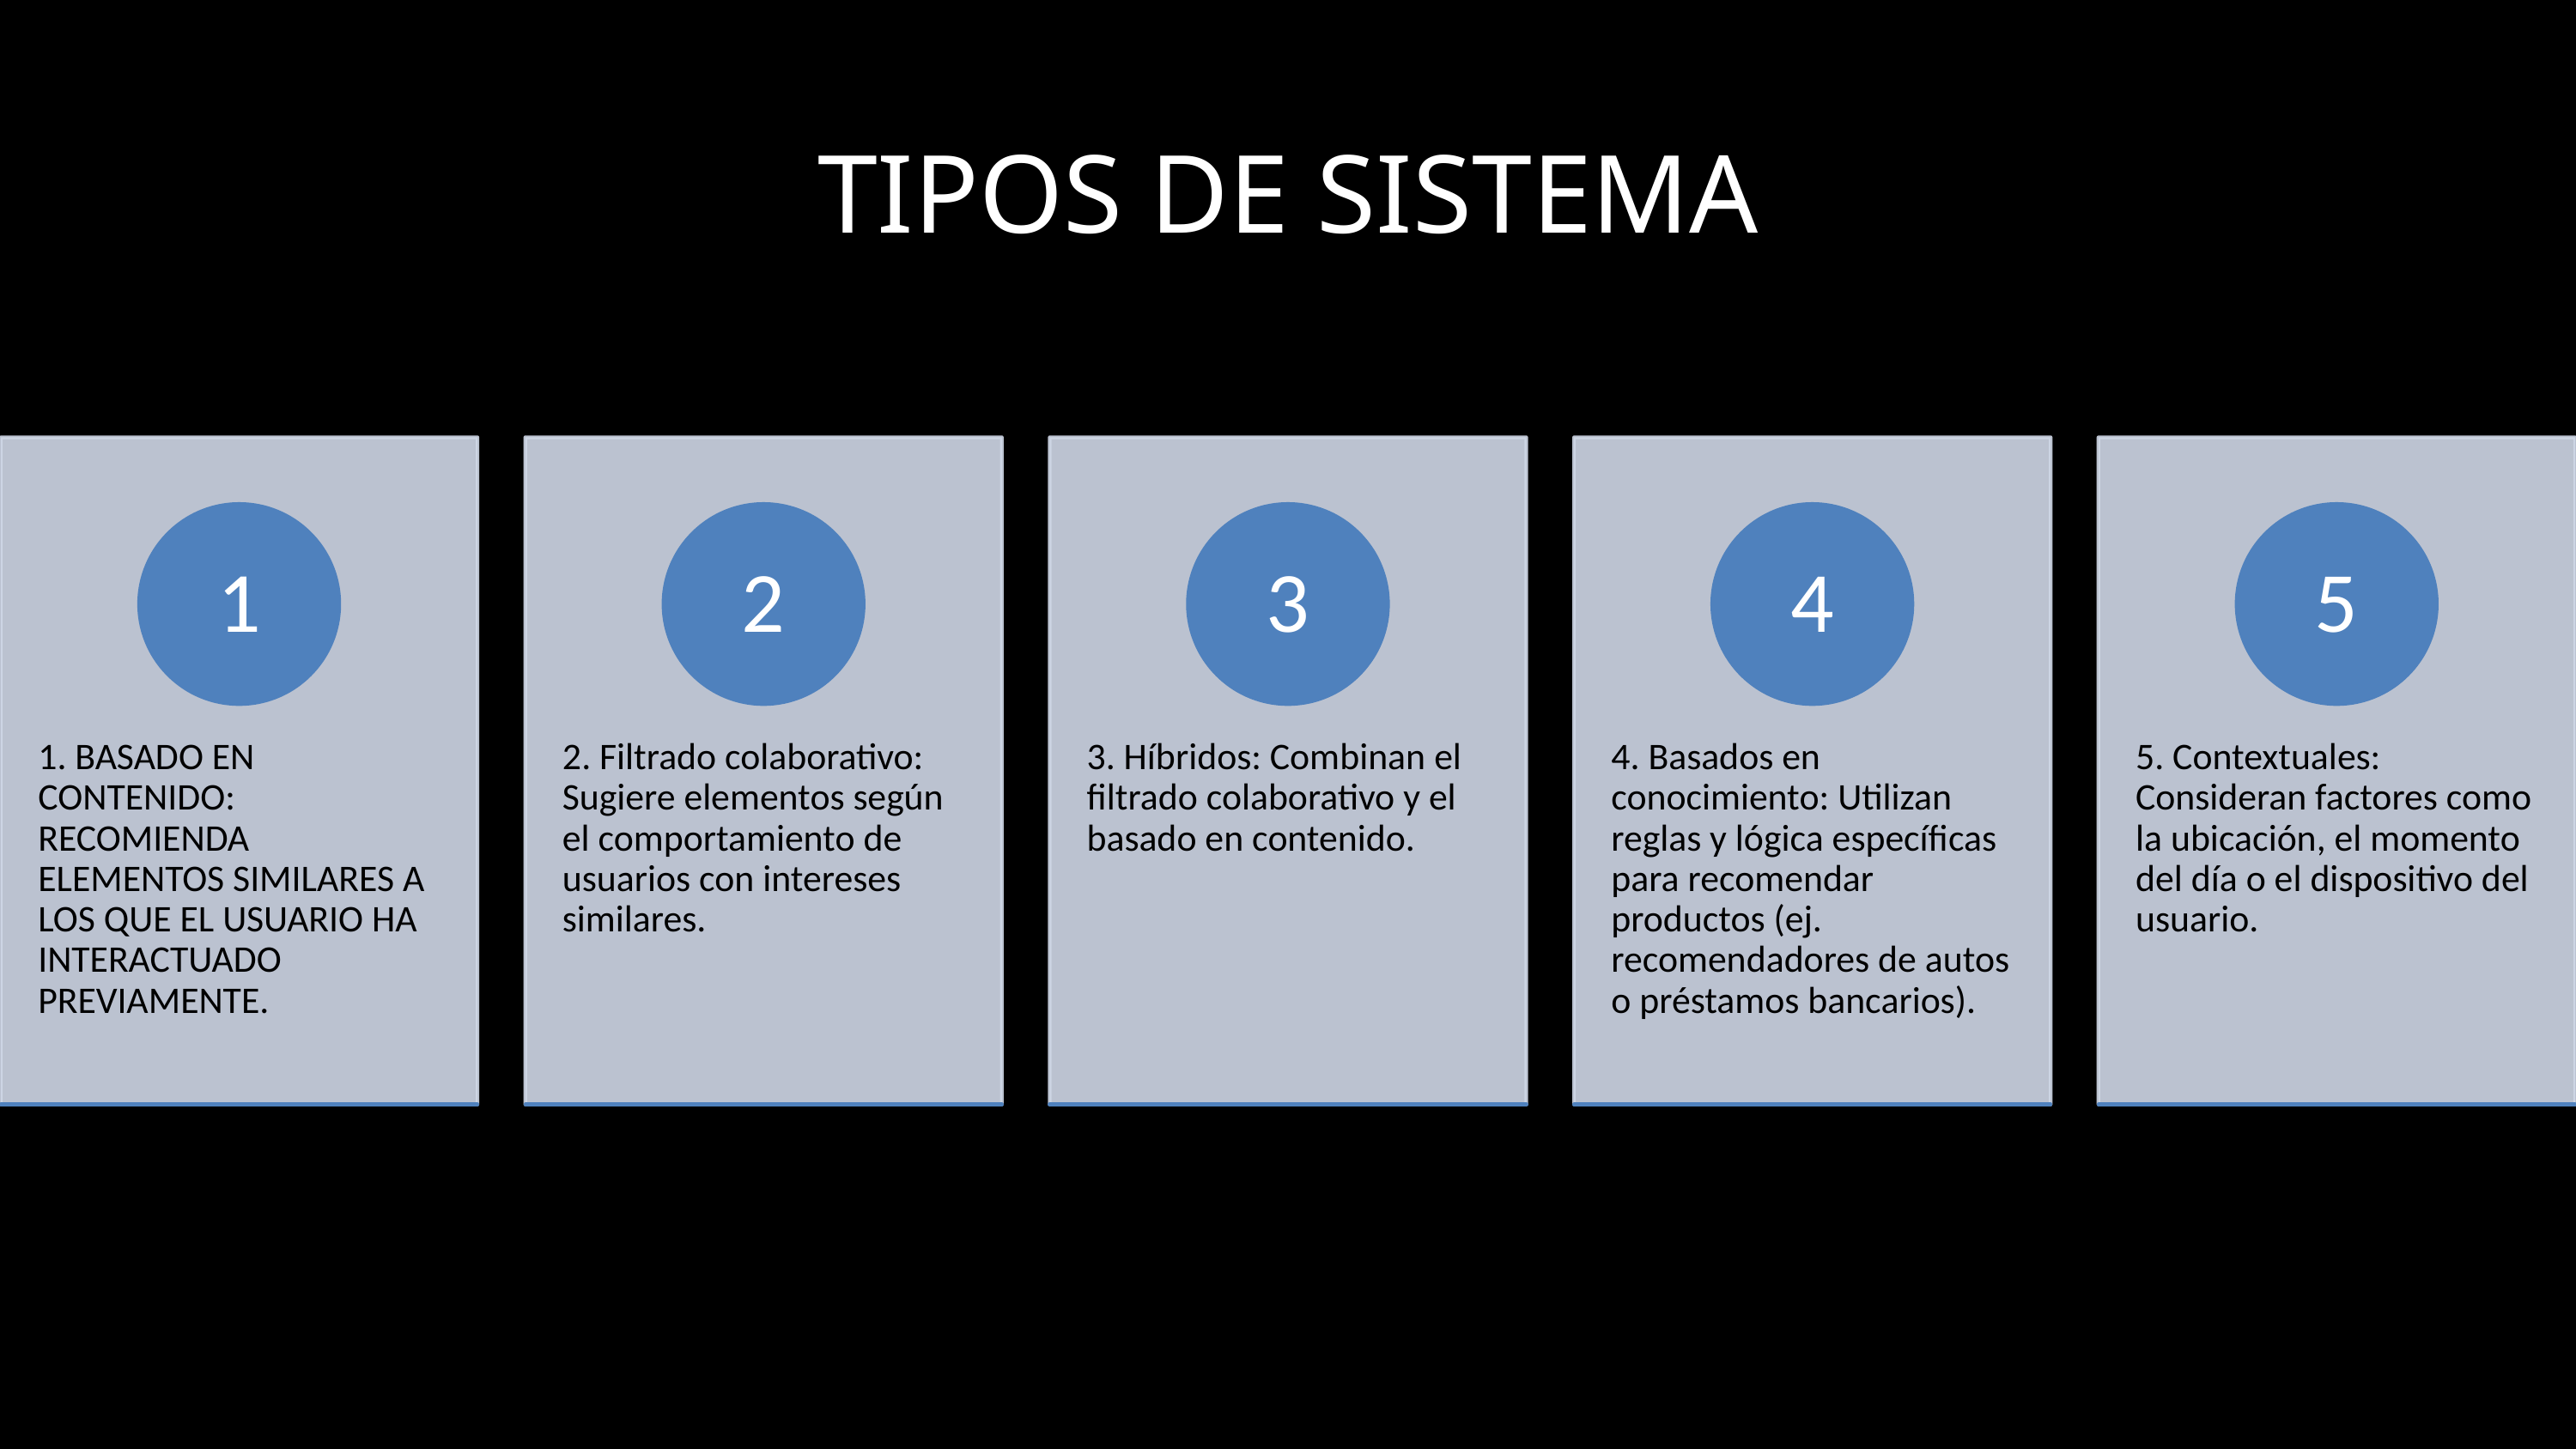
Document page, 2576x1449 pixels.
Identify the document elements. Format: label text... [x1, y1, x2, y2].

text_box TIPOS DE SISTEMA [746, 137, 1830, 255]
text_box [0, 373, 2576, 1168]
